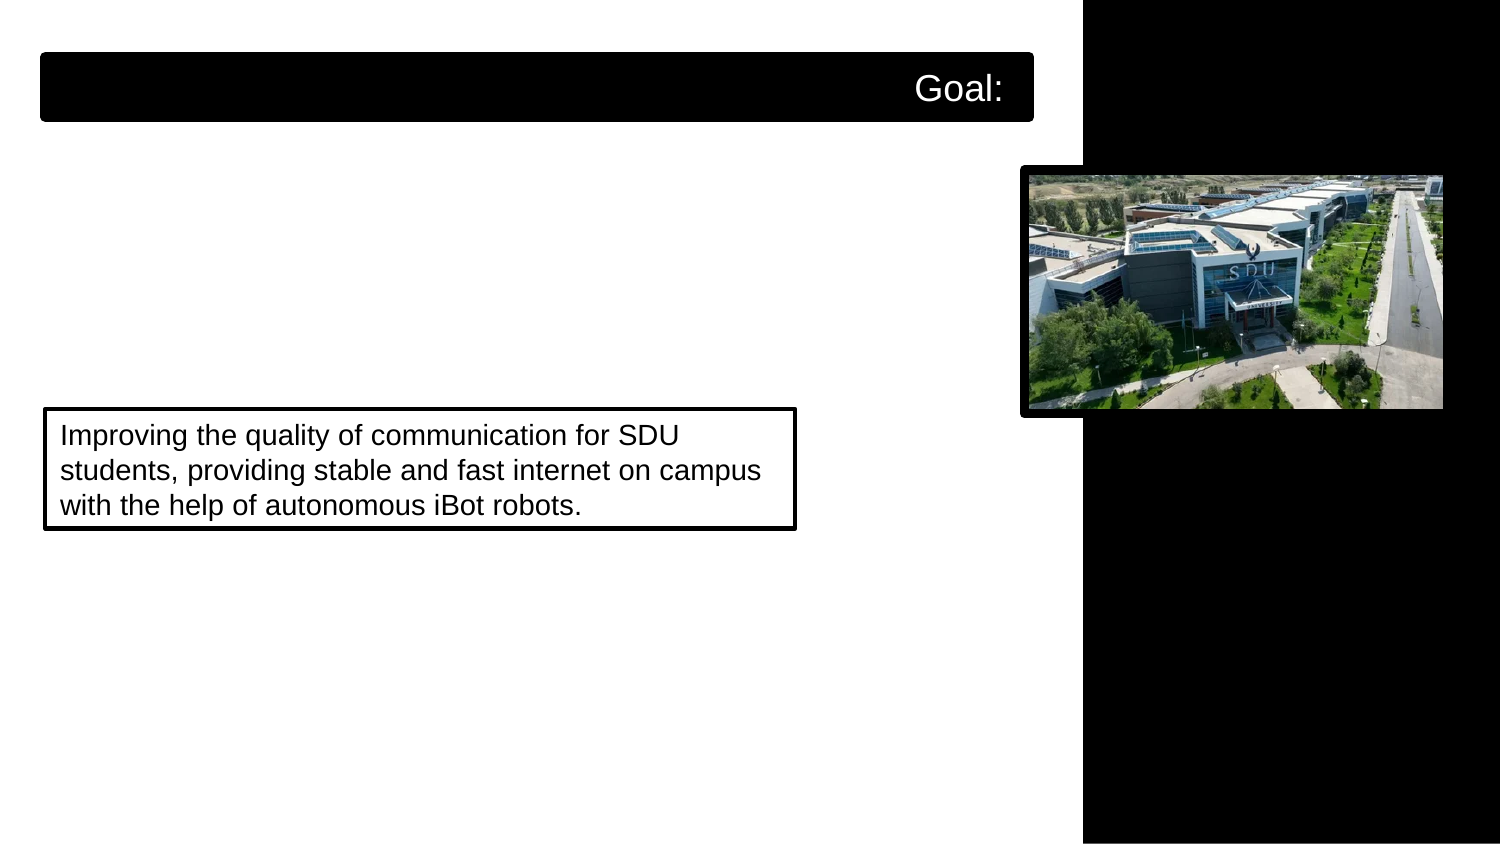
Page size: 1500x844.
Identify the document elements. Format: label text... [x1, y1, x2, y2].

text_box Improving the quality of communication for SDU students, providing stable and fast internet on campus with the help of autonomous iBot robots. [45, 408, 796, 529]
picture [1028, 174, 1443, 410]
text_box Goal: [45, 57, 1030, 117]
text_box [1081, 0, 1500, 844]
